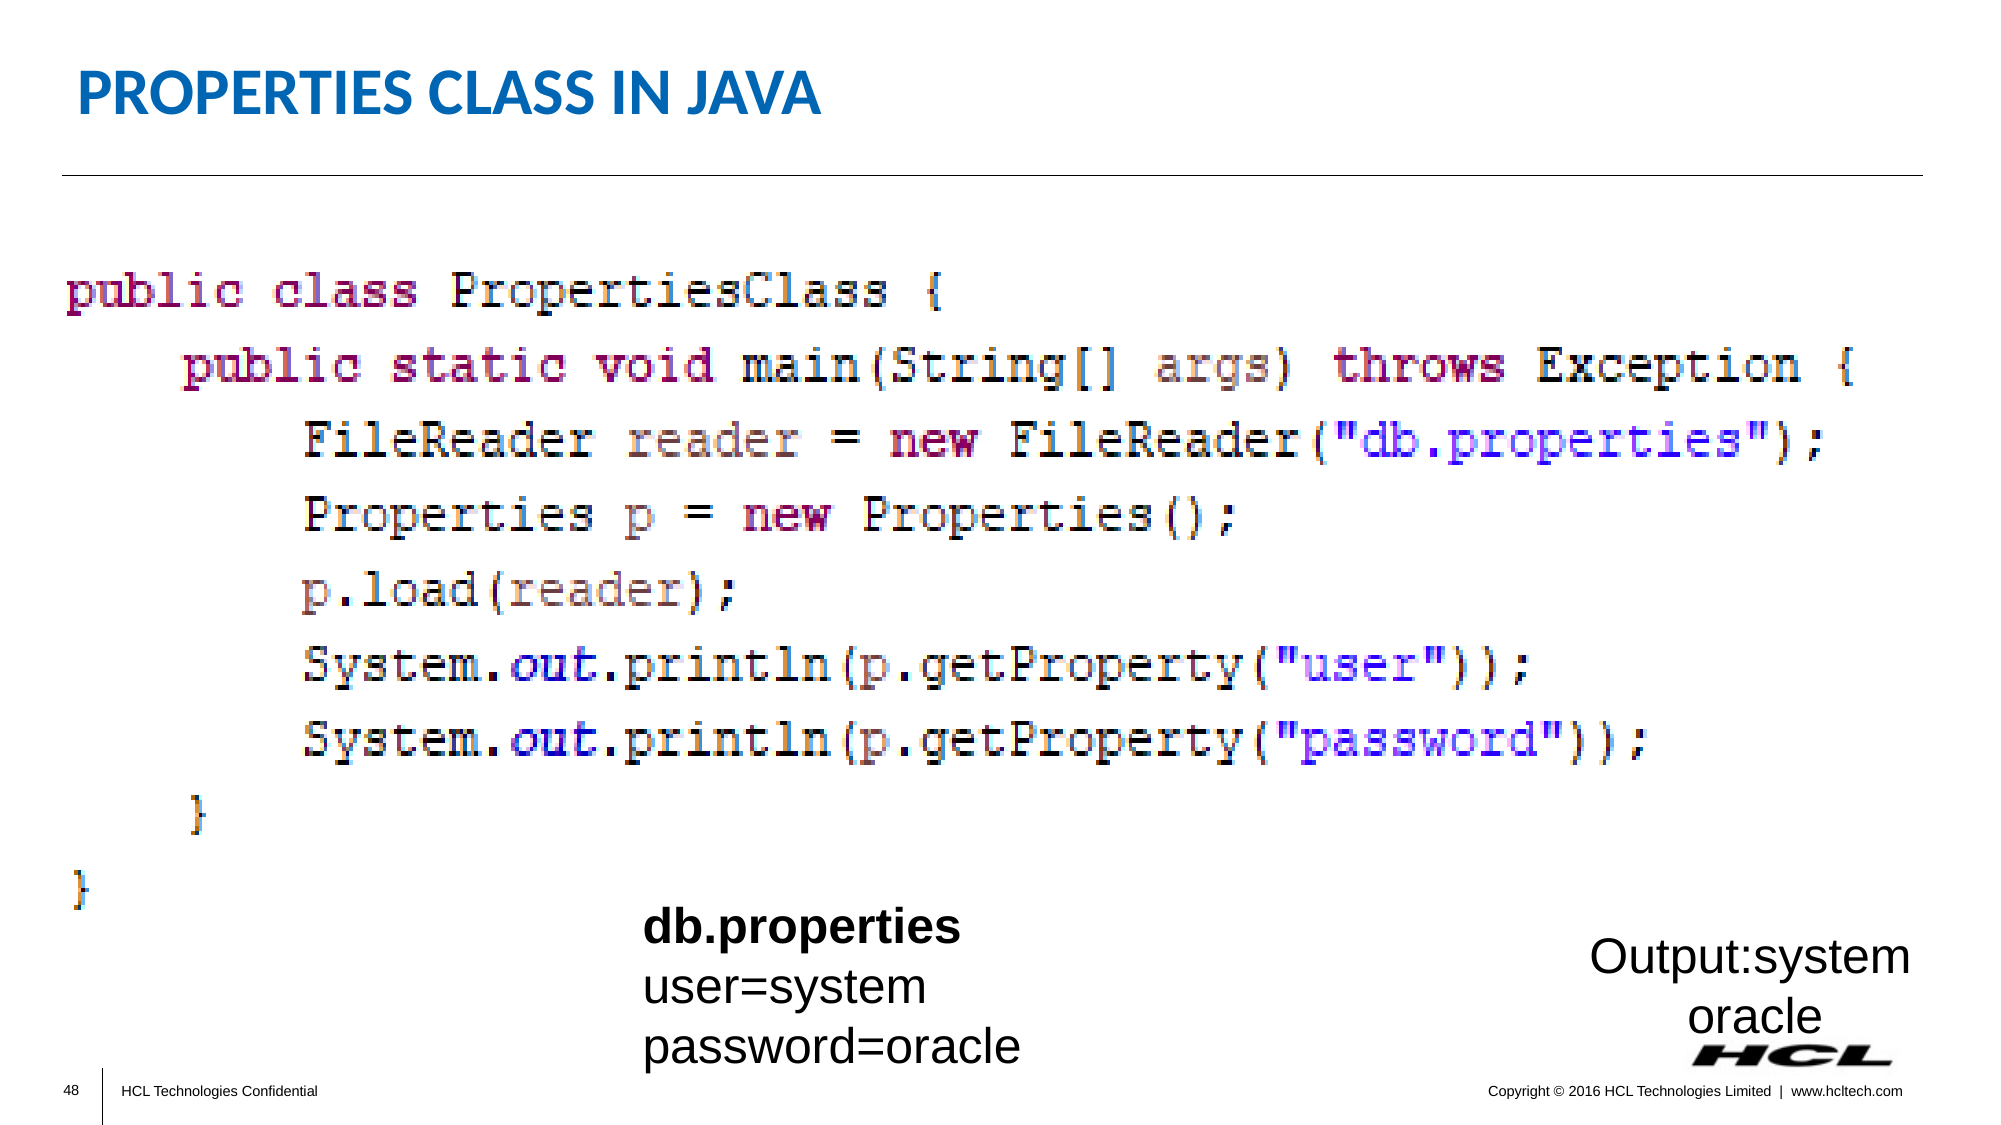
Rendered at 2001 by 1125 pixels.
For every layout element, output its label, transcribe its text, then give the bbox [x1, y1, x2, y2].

text_box db.properties user=system password=oracle [627, 963, 1216, 1081]
picture [1660, 1052, 1924, 1080]
title Properties class in Java [62, 42, 1781, 144]
text_box Output:system oracle [1574, 916, 1988, 1052]
picture [67, 224, 1912, 963]
